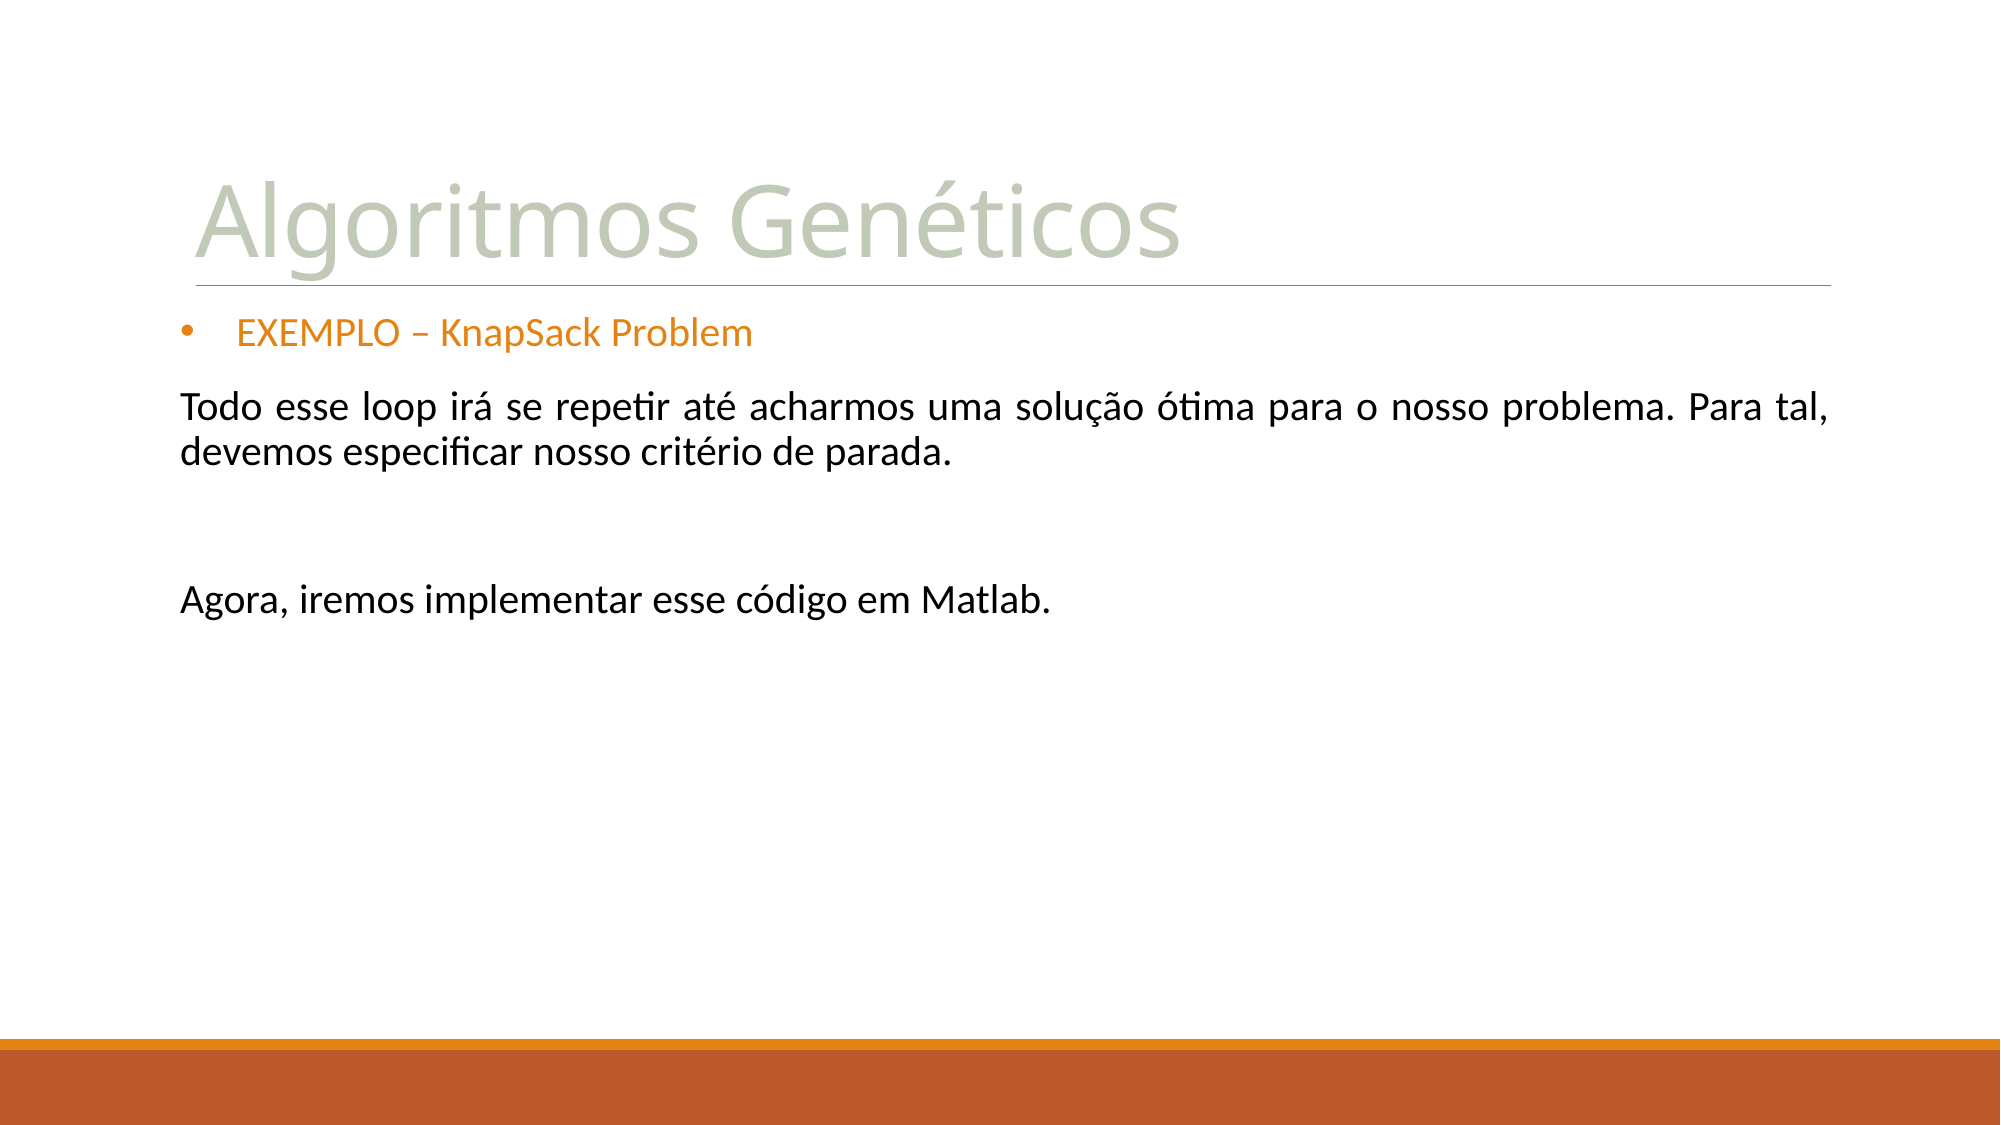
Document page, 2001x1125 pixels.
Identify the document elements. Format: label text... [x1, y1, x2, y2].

list EXEMPLO – KnapSack Problem Todo esse loop irá se repetir até acharmos uma solução ótima para o nosso problema. Para tal, devemos especificar nosso critério de parada. Agora, iremos implementar esse código em Matlab. [180, 302, 1830, 963]
title Algoritmos Genéticos [180, 47, 1830, 285]
